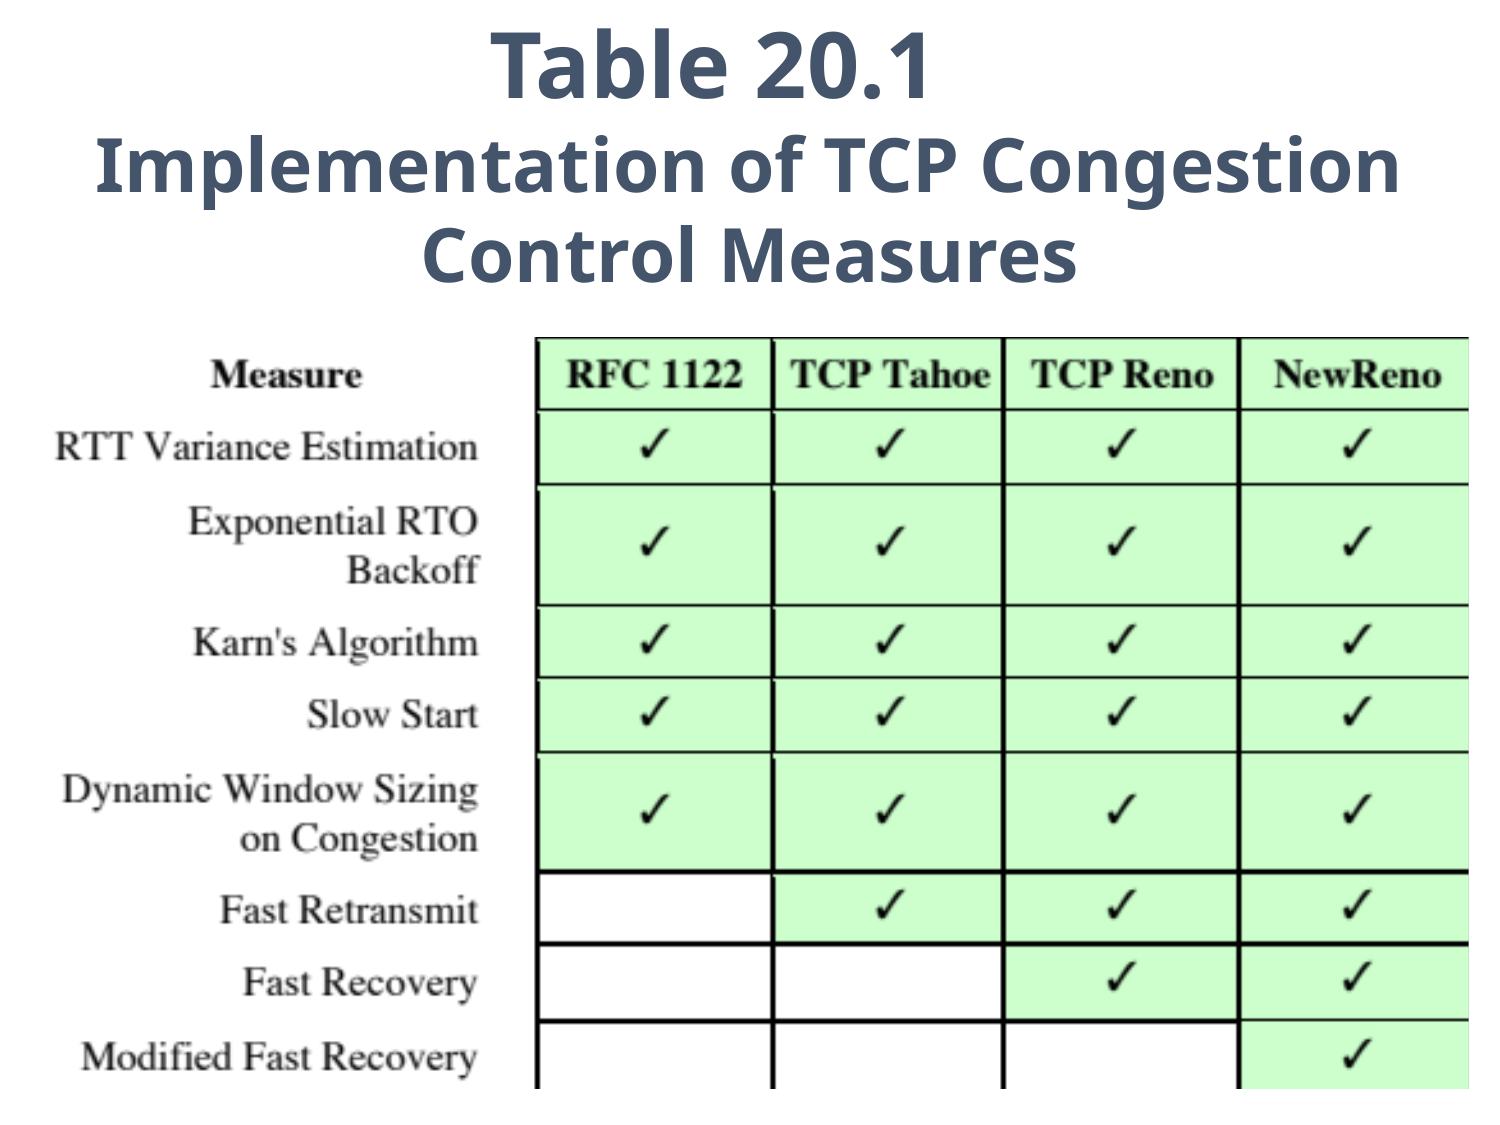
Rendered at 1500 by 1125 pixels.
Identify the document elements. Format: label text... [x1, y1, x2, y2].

text_box Table 20.1 Implementation of TCP Congestion Control Measures [0, 0, 1500, 305]
picture [37, 337, 1469, 1089]
